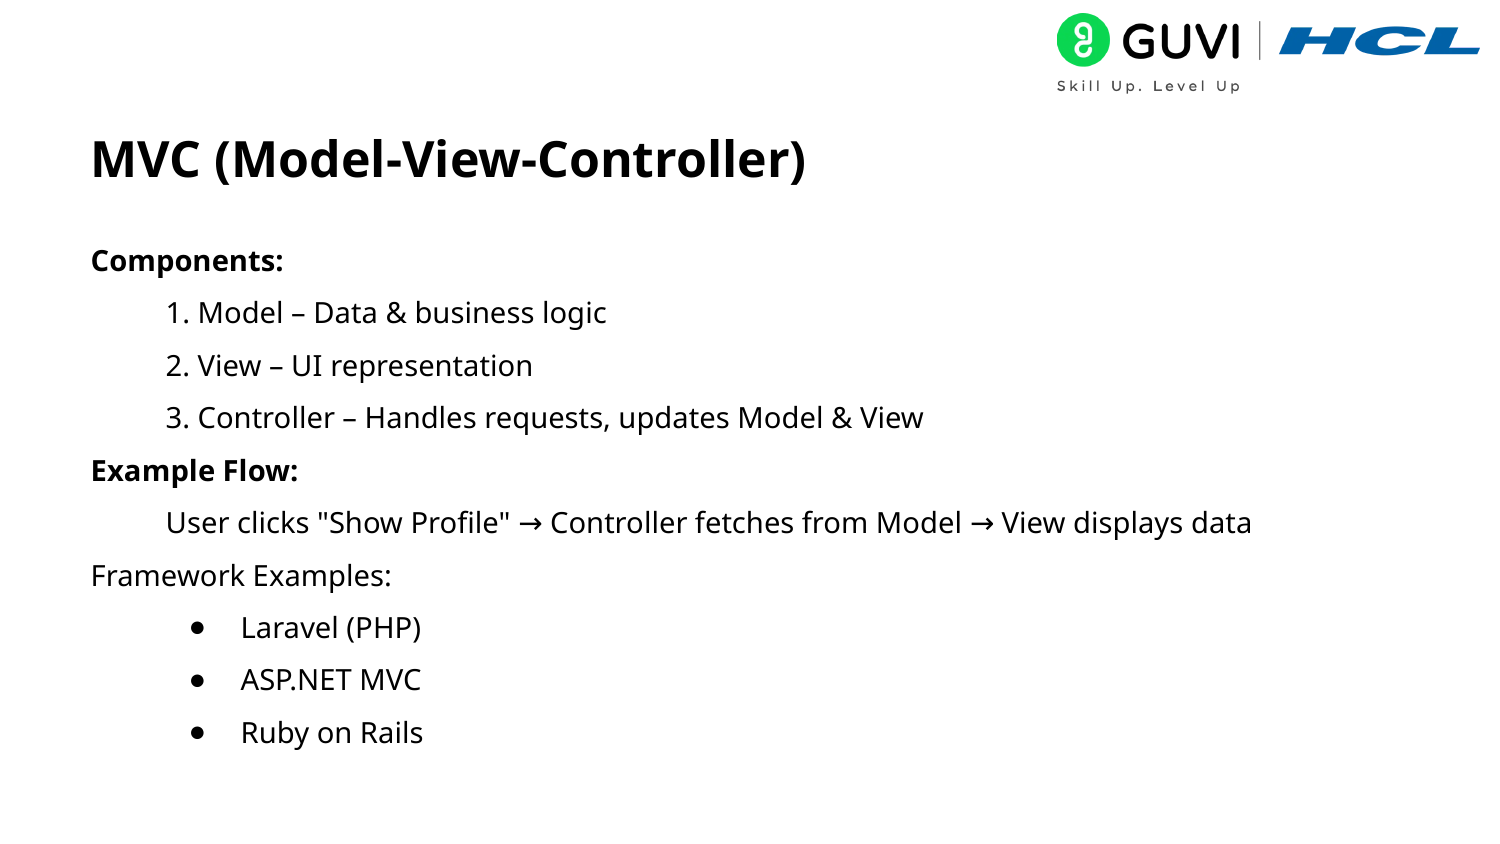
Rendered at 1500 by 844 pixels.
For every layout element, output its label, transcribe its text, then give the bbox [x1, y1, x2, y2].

title MVC (Model-View-Controller) [75, 112, 1424, 209]
text_box Components: 1. Model – Data & business logic 2. View – UI representation 3. Controller – Handles requests, updates Model & View Example Flow: User clicks "Show Profile" → Controller fetches from Model → View displays data Framework Examples: Laravel (PHP) ASP.NET MVC Ruby on Rails [75, 209, 1425, 817]
picture [1057, 13, 1480, 102]
